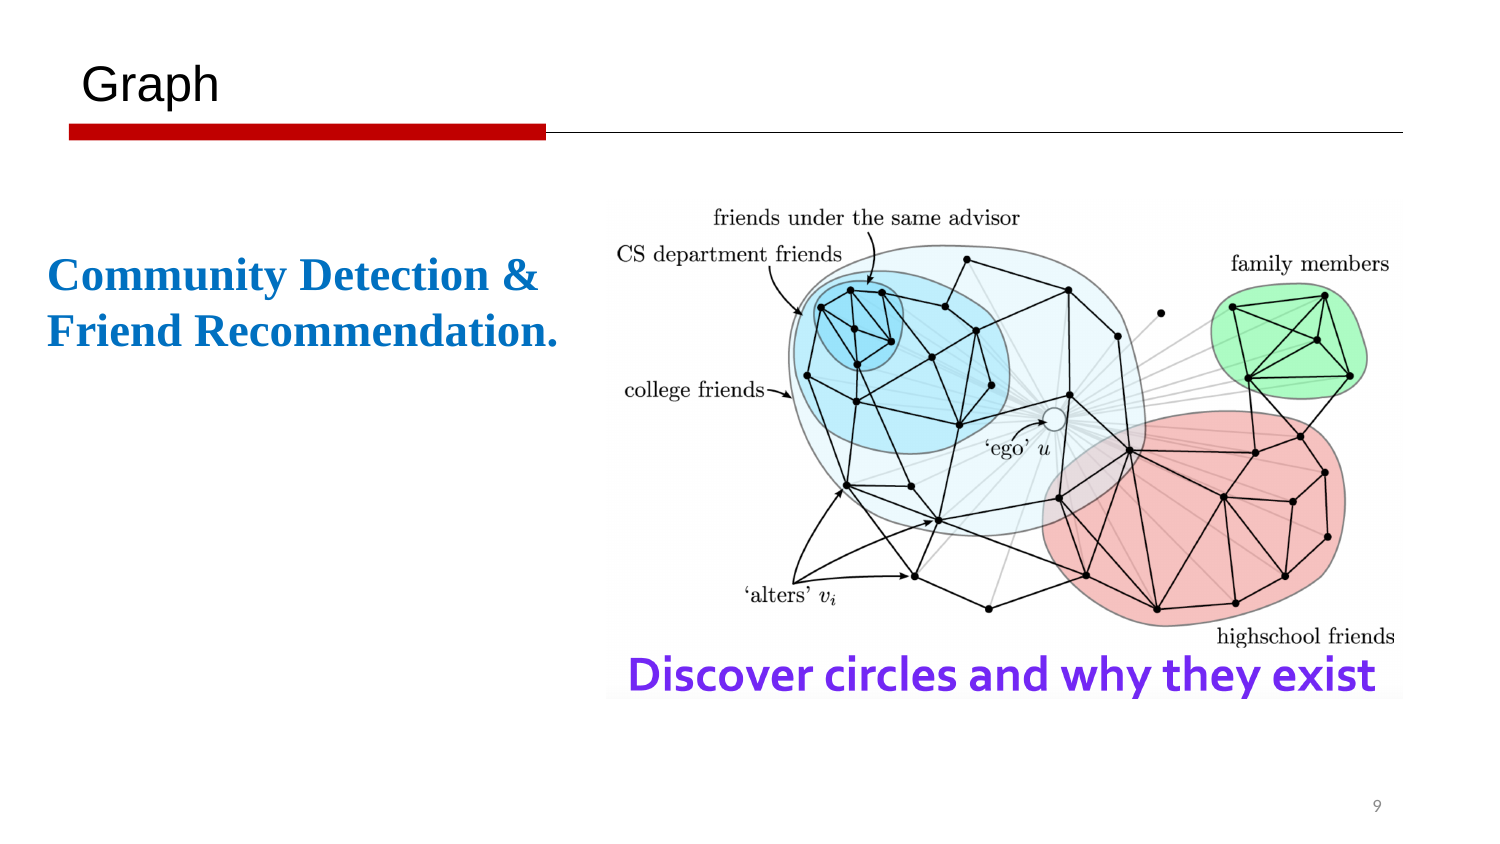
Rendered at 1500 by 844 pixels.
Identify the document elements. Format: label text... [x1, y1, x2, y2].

picture [606, 199, 1403, 699]
text_box [68, 133, 547, 142]
slide_number 9 [1059, 782, 1397, 827]
text_box [68, 123, 547, 132]
text_box Community Detection & Friend Recommendation. [32, 236, 606, 364]
text_box Graph [66, 43, 235, 119]
